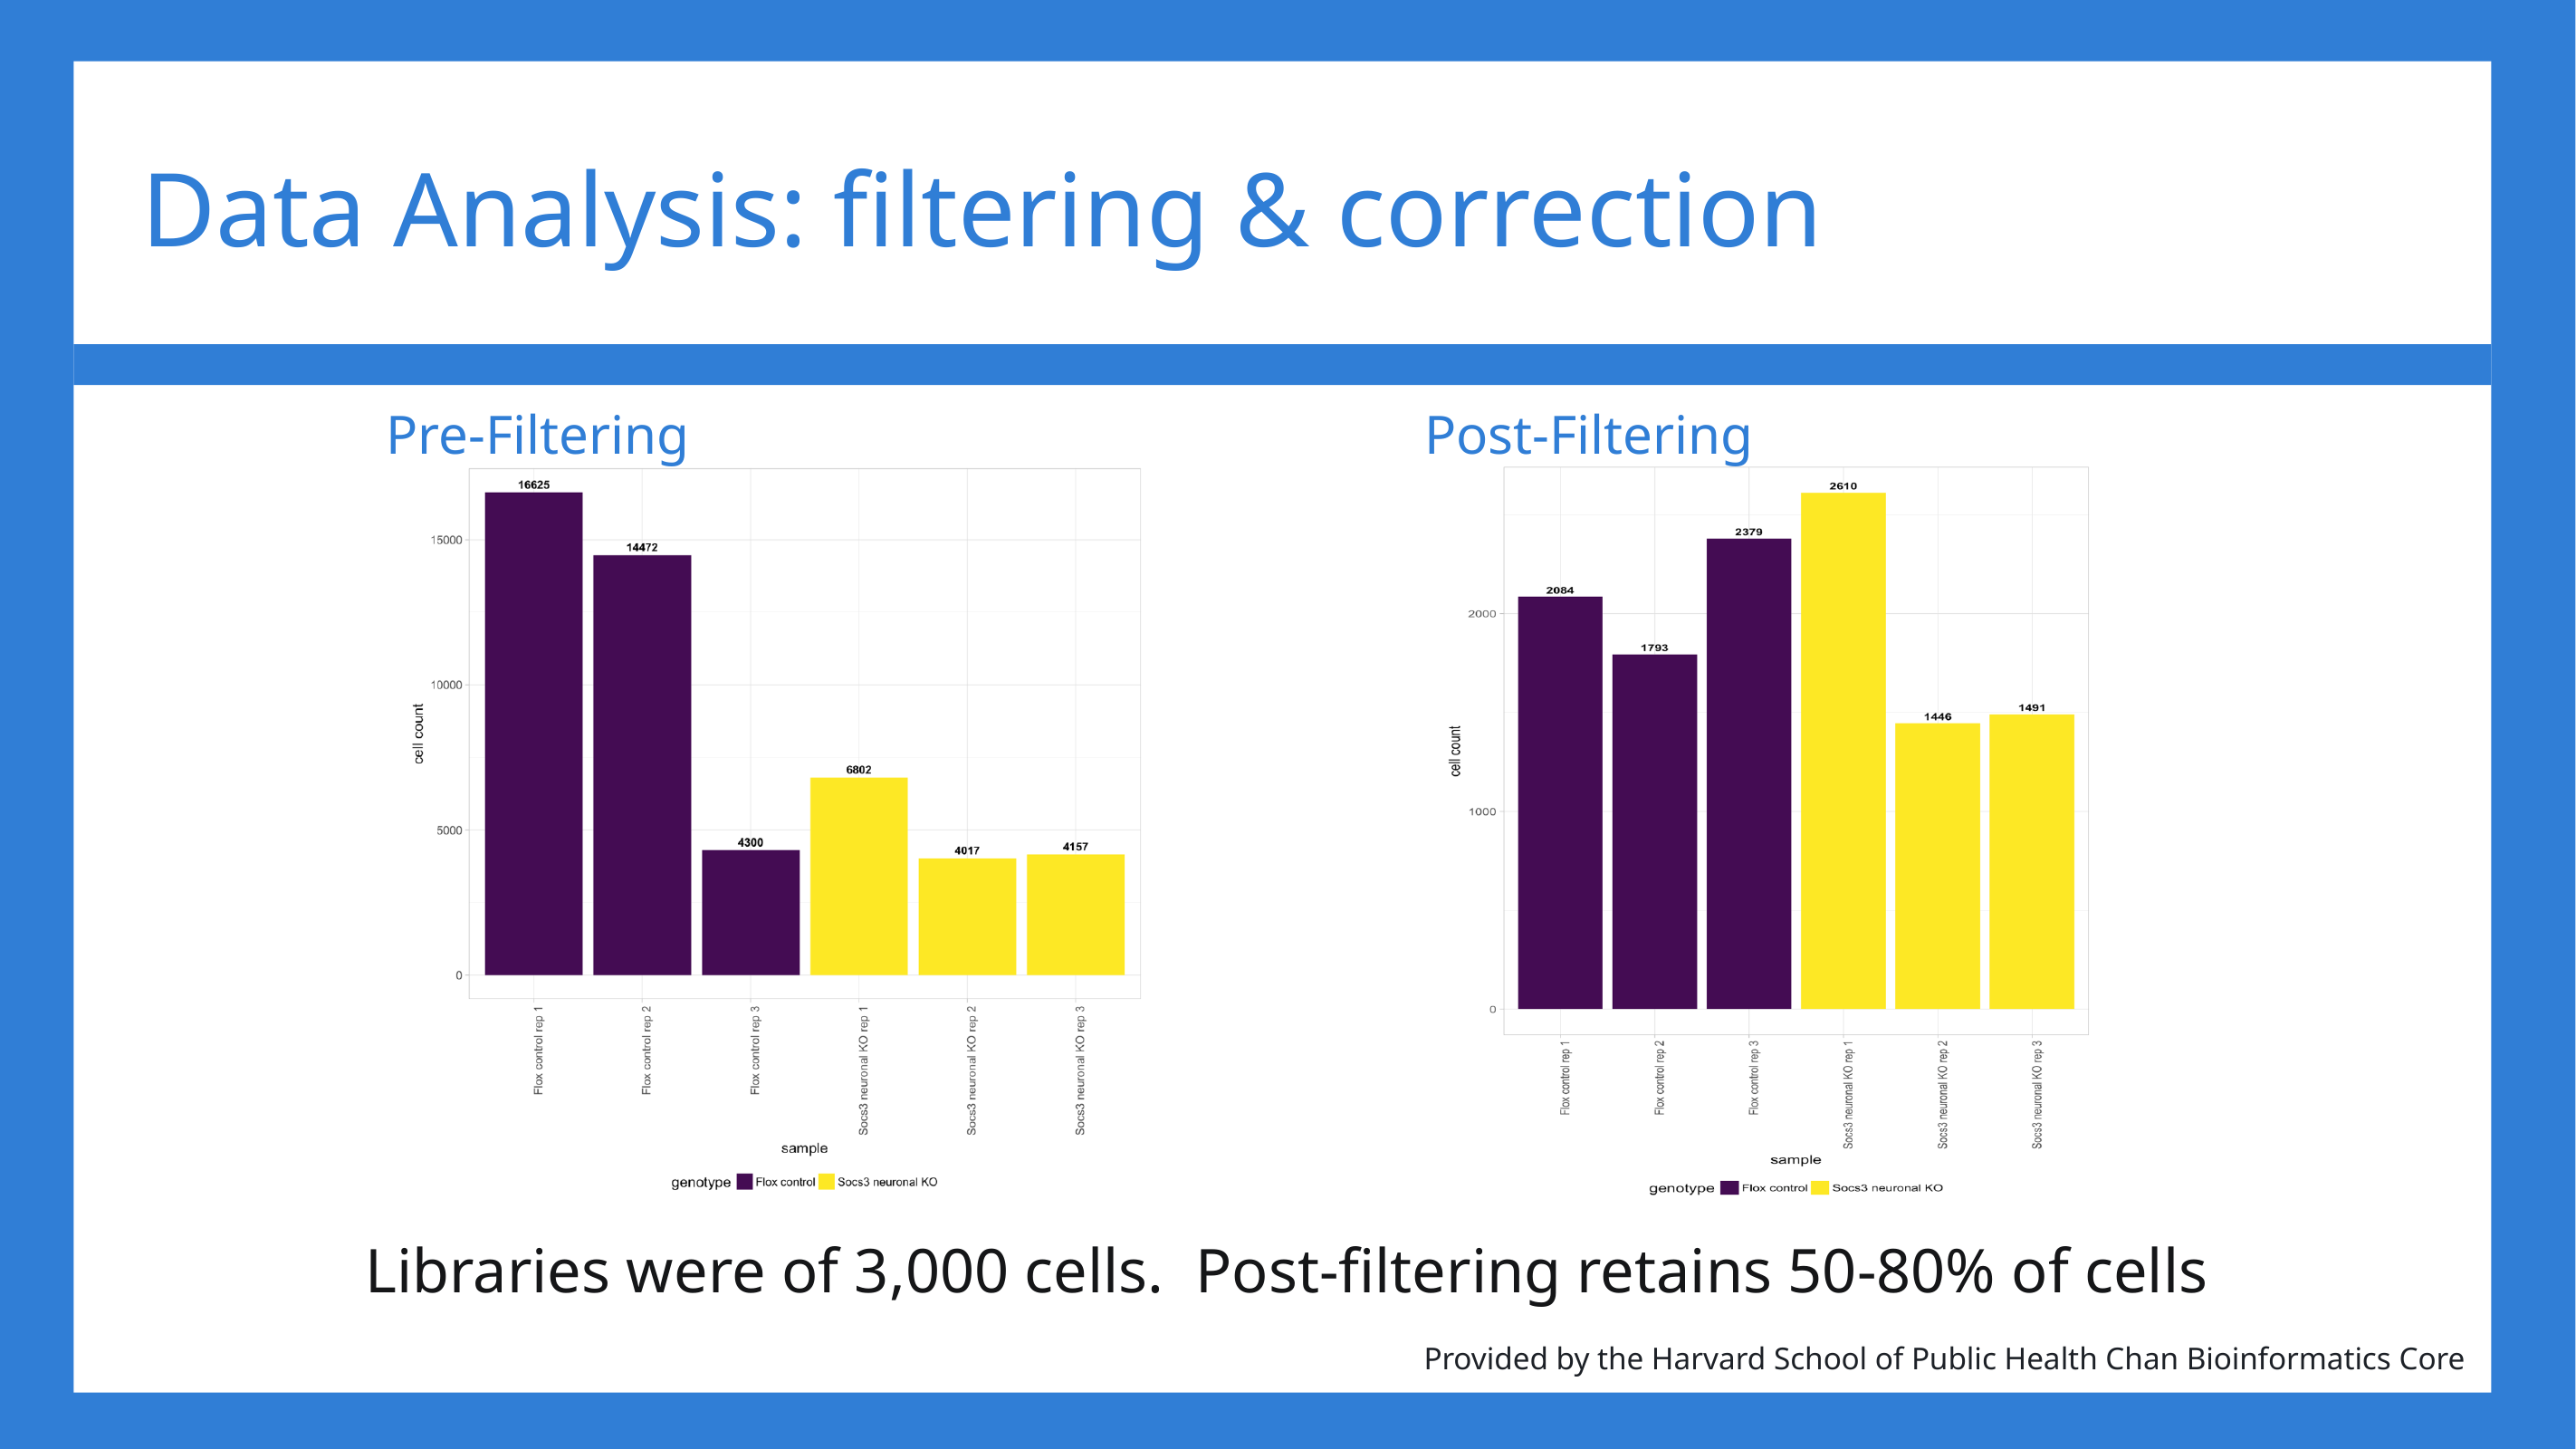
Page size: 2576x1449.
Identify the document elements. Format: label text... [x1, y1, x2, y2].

text_box Libraries were of 3,000 cells. Post-filtering retains 50-80% of cells [318, 1225, 2257, 1311]
title Data Analysis: filtering & correction [136, 136, 2119, 273]
text_box Provided by the Harvard School of Public Health Chan Bioinformatics Core [122, 1332, 2480, 1383]
picture [400, 457, 1146, 1205]
text_box Post-Filtering [1411, 394, 1767, 472]
picture [1431, 457, 2117, 1205]
text_box Pre-Filtering [372, 394, 703, 472]
